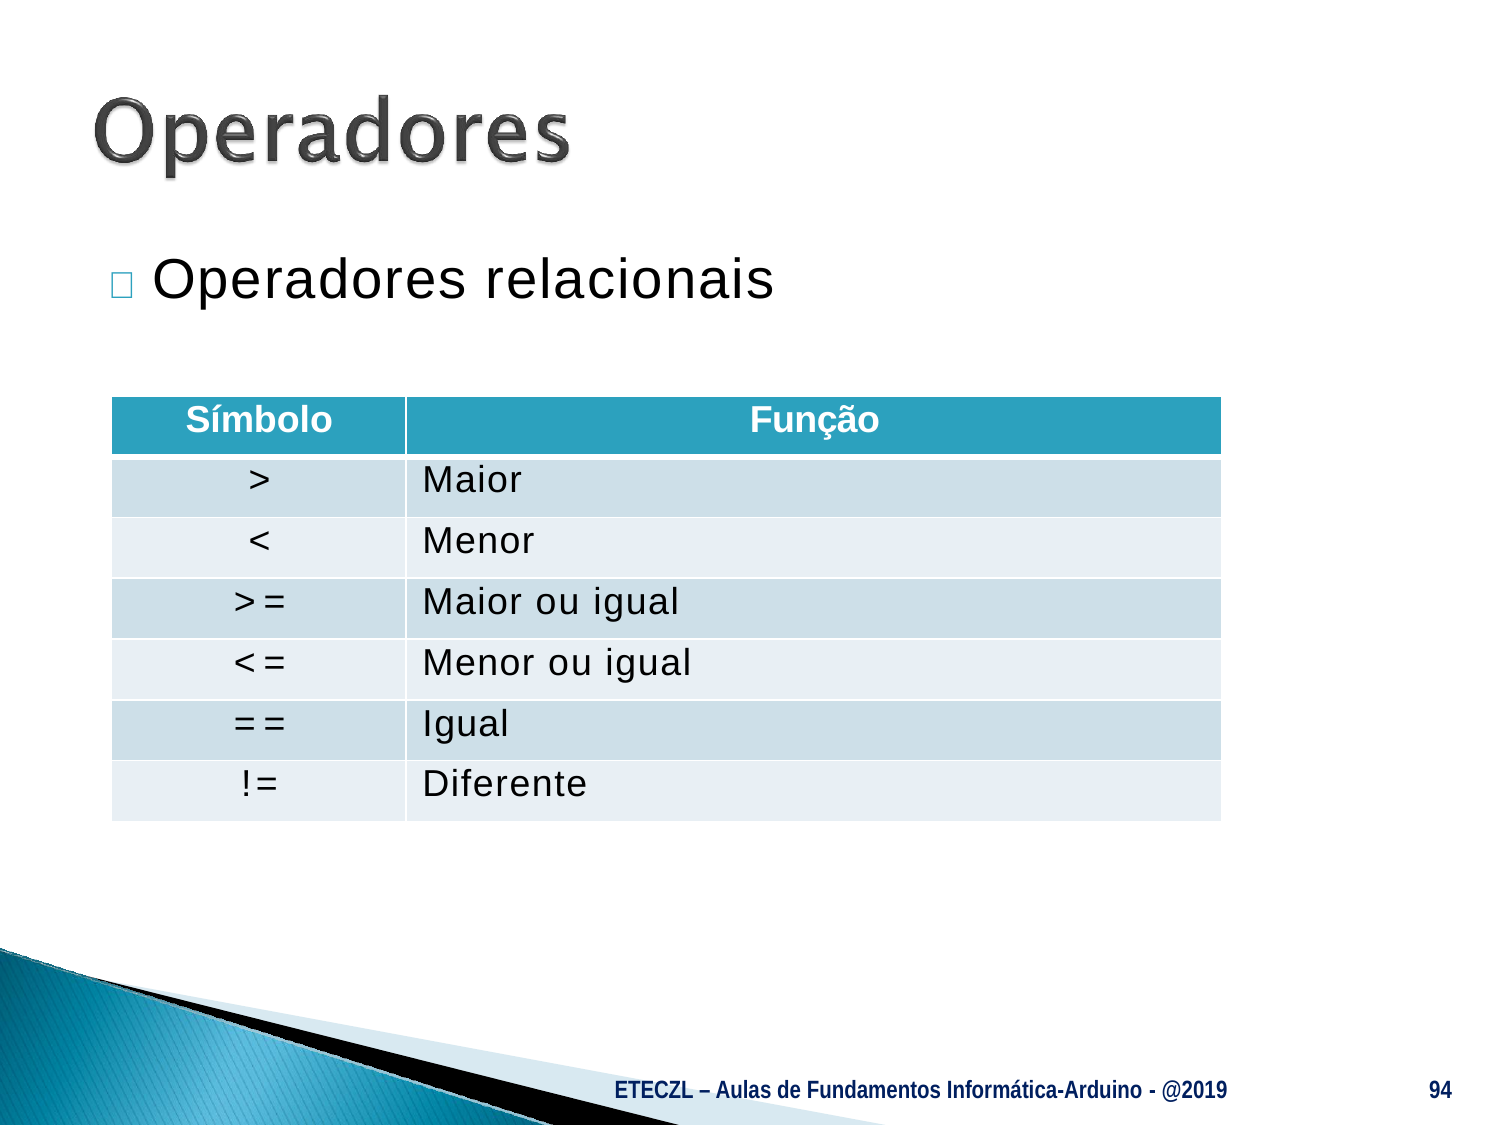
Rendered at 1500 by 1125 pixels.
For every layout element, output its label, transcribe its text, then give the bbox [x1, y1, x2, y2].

title  Operadores relacionais [105, 240, 780, 431]
table_cell Diferente [407, 761, 1221, 821]
table_cell <= [112, 640, 405, 699]
table_header Símbolo [112, 397, 405, 454]
table_header Função [407, 397, 1221, 454]
table_cell >= [112, 579, 405, 638]
slide_number 94 [1424, 1072, 1468, 1125]
footer ETECZL – Aulas de Fundamentos Informática-Arduino - @2019 [612, 1072, 1364, 1125]
table_cell Maior ou igual [407, 579, 1221, 638]
table_cell < [112, 518, 405, 577]
table_cell == [112, 701, 405, 760]
table_cell != [112, 761, 405, 821]
table_cell Menor ou igual [407, 640, 1221, 699]
table_cell Igual [407, 701, 1221, 760]
table_cell > [112, 460, 405, 517]
table_cell Maior [407, 460, 1221, 517]
text_box [35, 60, 656, 248]
picture [0, 948, 558, 1125]
table_cell Menor [407, 518, 1221, 577]
